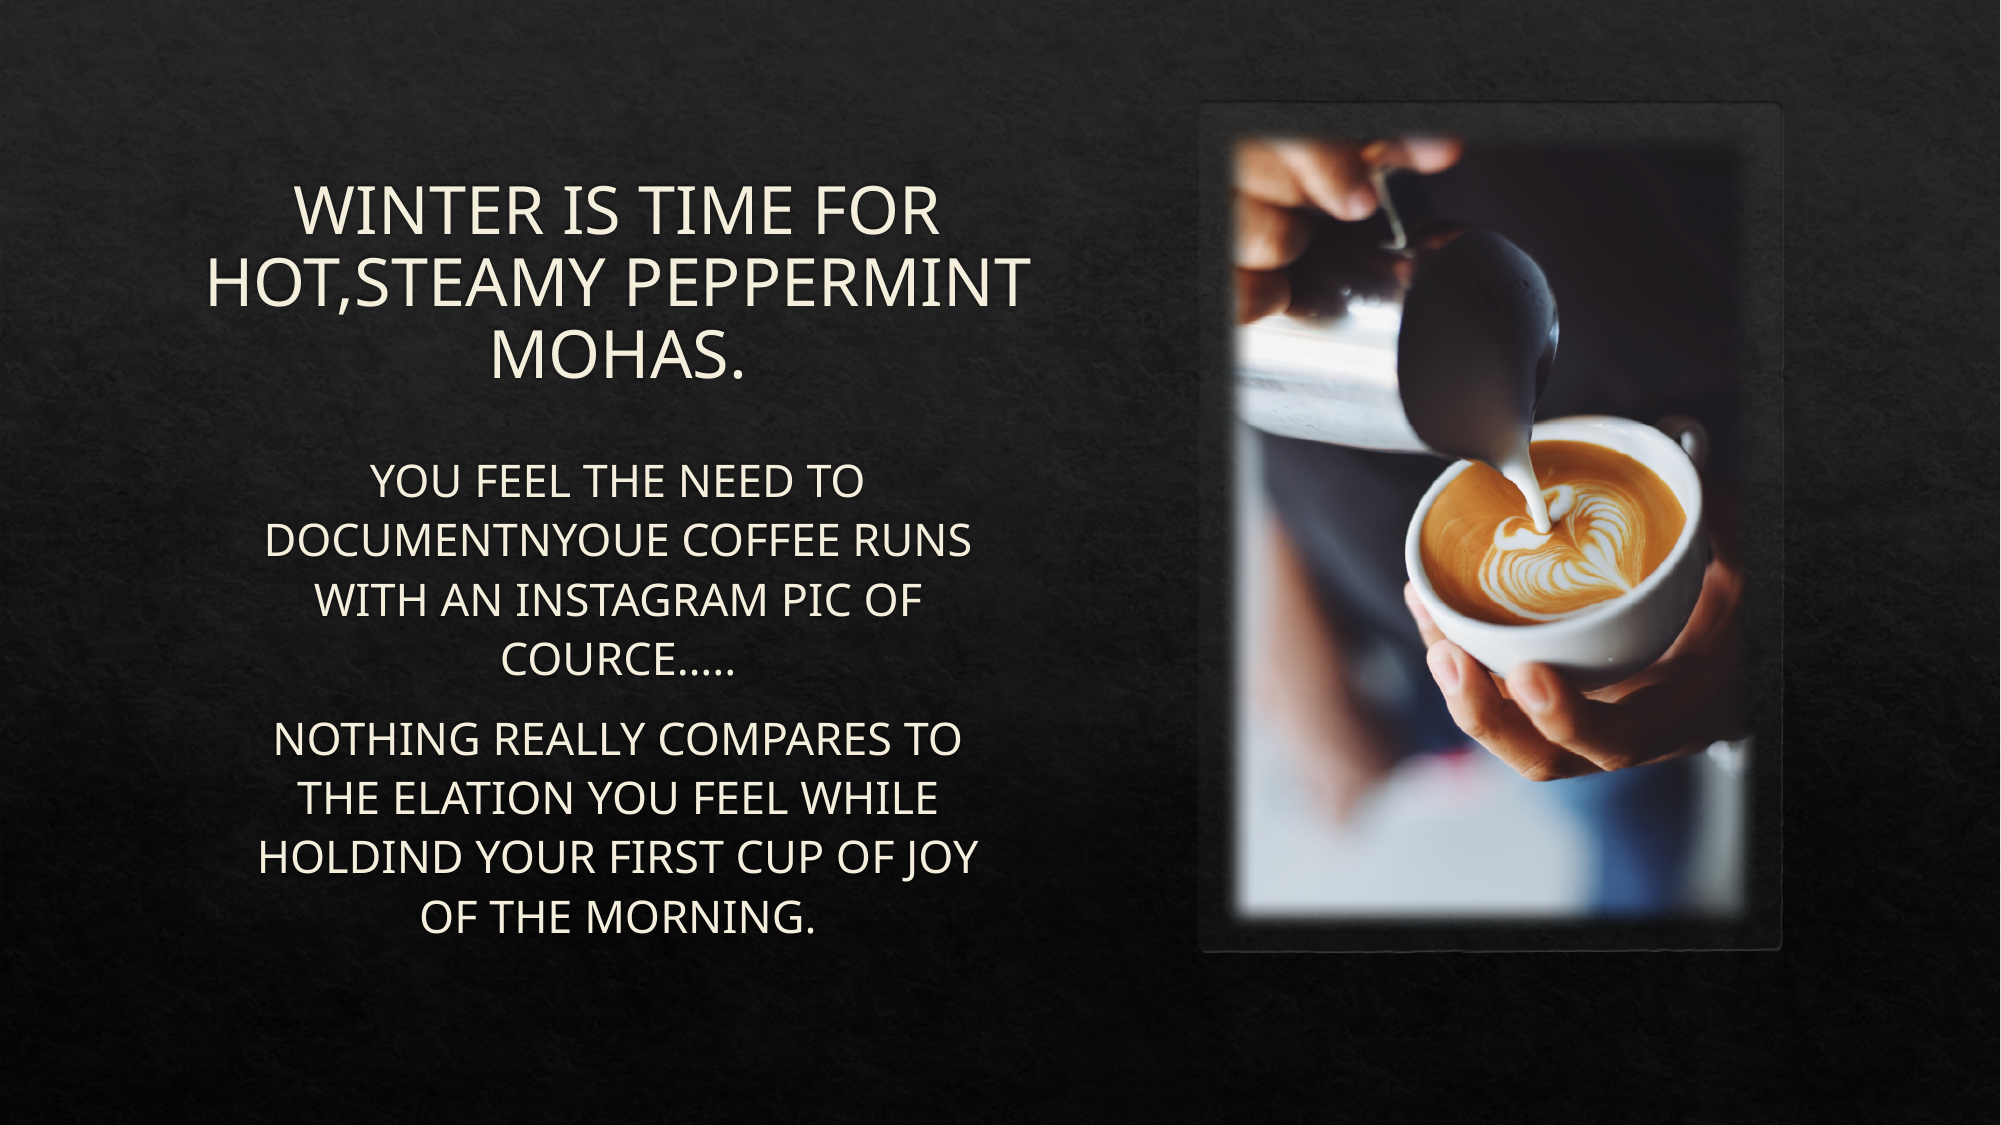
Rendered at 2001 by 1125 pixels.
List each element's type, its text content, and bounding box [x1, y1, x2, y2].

list YOU FEEL THE NEED TO DOCUMENTNYOUE COFFEE RUNS WITH AN INSTAGRAM PIC OF COURCE….. NOTHING REALLY COMPARES TO THE ELATION YOU FEEL WHILE HOLDIND YOUR FIRST CUP OF JOY OF THE MORNING. [241, 439, 995, 954]
title WINTER IS TIME FOR HOT,STEAMY PEPPERMINT MOHAS. [149, 125, 1087, 401]
picture [1196, 99, 1785, 954]
